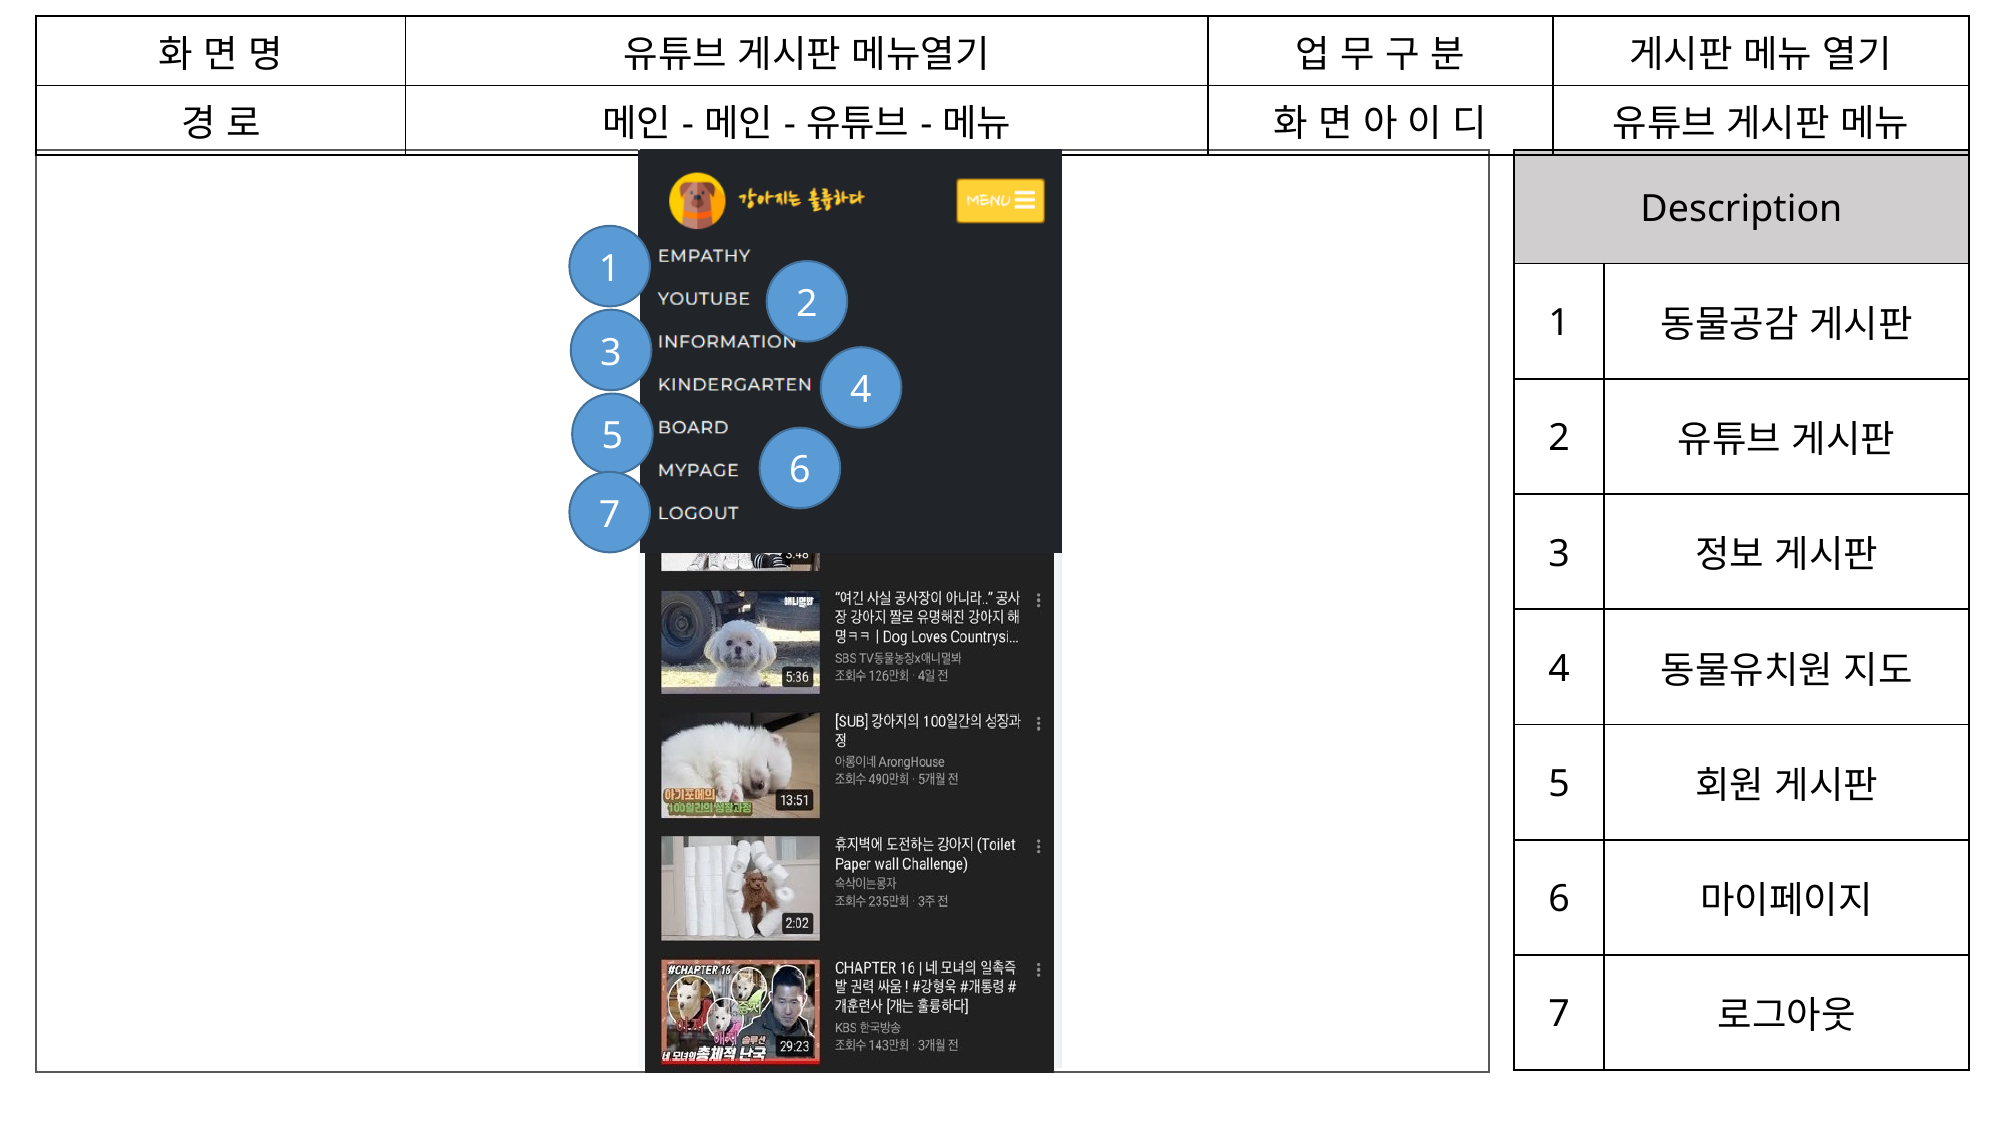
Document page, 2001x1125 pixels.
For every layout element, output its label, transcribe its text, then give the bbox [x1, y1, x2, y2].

table_header 업 무 구 분 [1209, 17, 1552, 85]
table_cell 정보 게시판 [1605, 495, 1968, 608]
picture [638, 149, 1062, 1073]
table_header 화 면 명 [37, 17, 405, 85]
text_box [1054, 156, 1490, 1073]
text_box 7 [568, 470, 638, 554]
table_cell 마이페이지 [1605, 841, 1968, 954]
table_header Description [1515, 156, 1968, 263]
table_cell 5 [1515, 725, 1603, 839]
text_box 3 [569, 308, 638, 392]
table_cell 화 면 아 이 디 [1209, 86, 1552, 154]
table_cell 동물유치원 지도 [1605, 610, 1968, 724]
table_cell 로그아웃 [1605, 956, 1968, 1069]
table_cell 7 [1515, 956, 1603, 1069]
table_cell 1 [1515, 264, 1603, 378]
table_cell 3 [1515, 495, 1603, 608]
table_cell 메인-메인-유튜브-메뉴 [406, 86, 1207, 154]
table_header 유튜브 게시판 메뉴열기 [406, 17, 1207, 85]
table_cell 동물공감 게시판 [1605, 264, 1968, 378]
table_cell 2 [1515, 380, 1603, 493]
text_box 1 [568, 224, 638, 308]
table_header 게시판 메뉴 열기 [1554, 17, 1968, 85]
text_box 5 [571, 392, 638, 473]
table_cell 6 [1515, 841, 1603, 954]
table_cell 유튜브 게시판 [1605, 380, 1968, 493]
table_cell 회원 게시판 [1605, 725, 1968, 839]
table_cell 유튜브 게시판 메뉴 [1554, 86, 1968, 154]
table_cell 경 로 [37, 86, 405, 154]
table_cell 4 [1515, 610, 1603, 724]
text_box [35, 156, 645, 1073]
